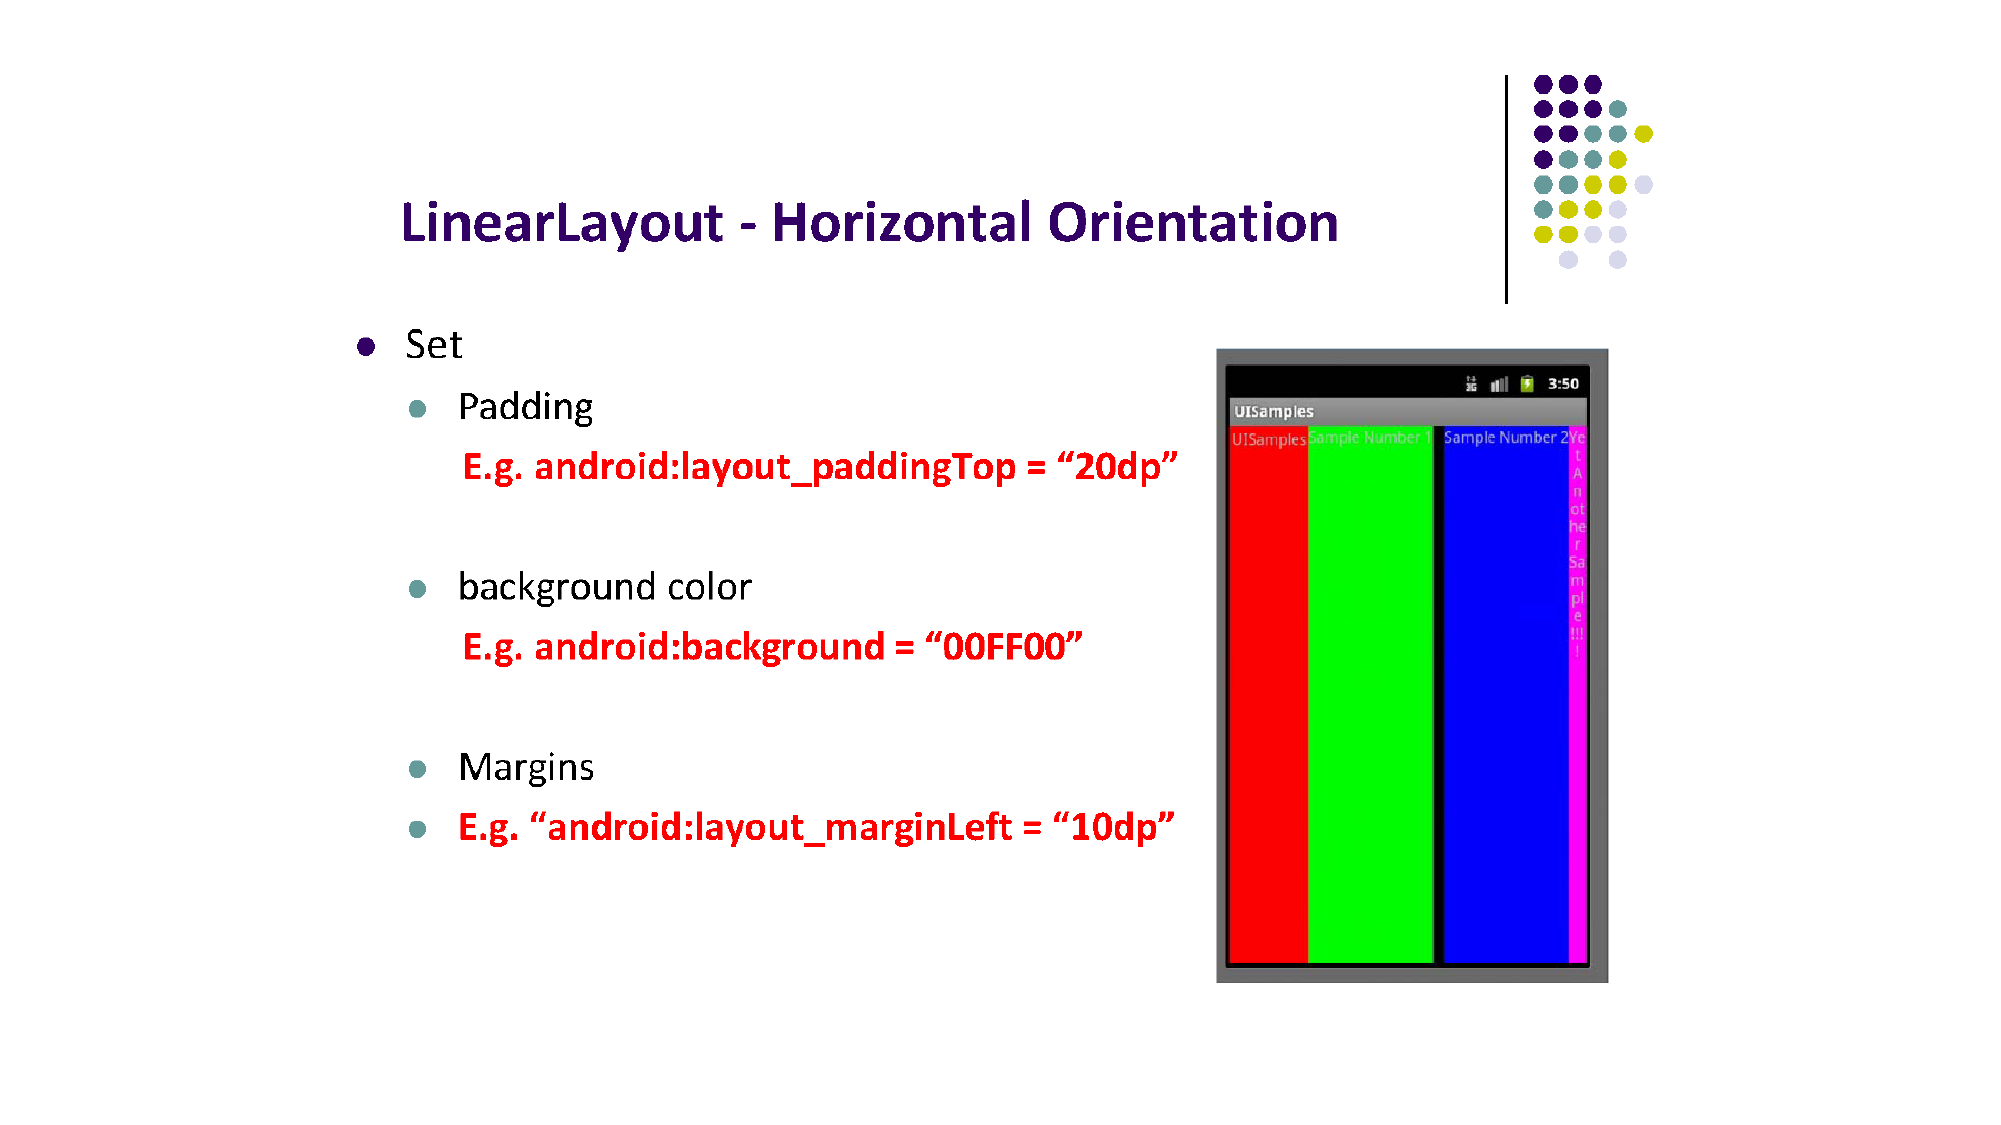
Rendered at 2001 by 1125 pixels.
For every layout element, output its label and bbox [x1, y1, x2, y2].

picture [249, 0, 1750, 1125]
